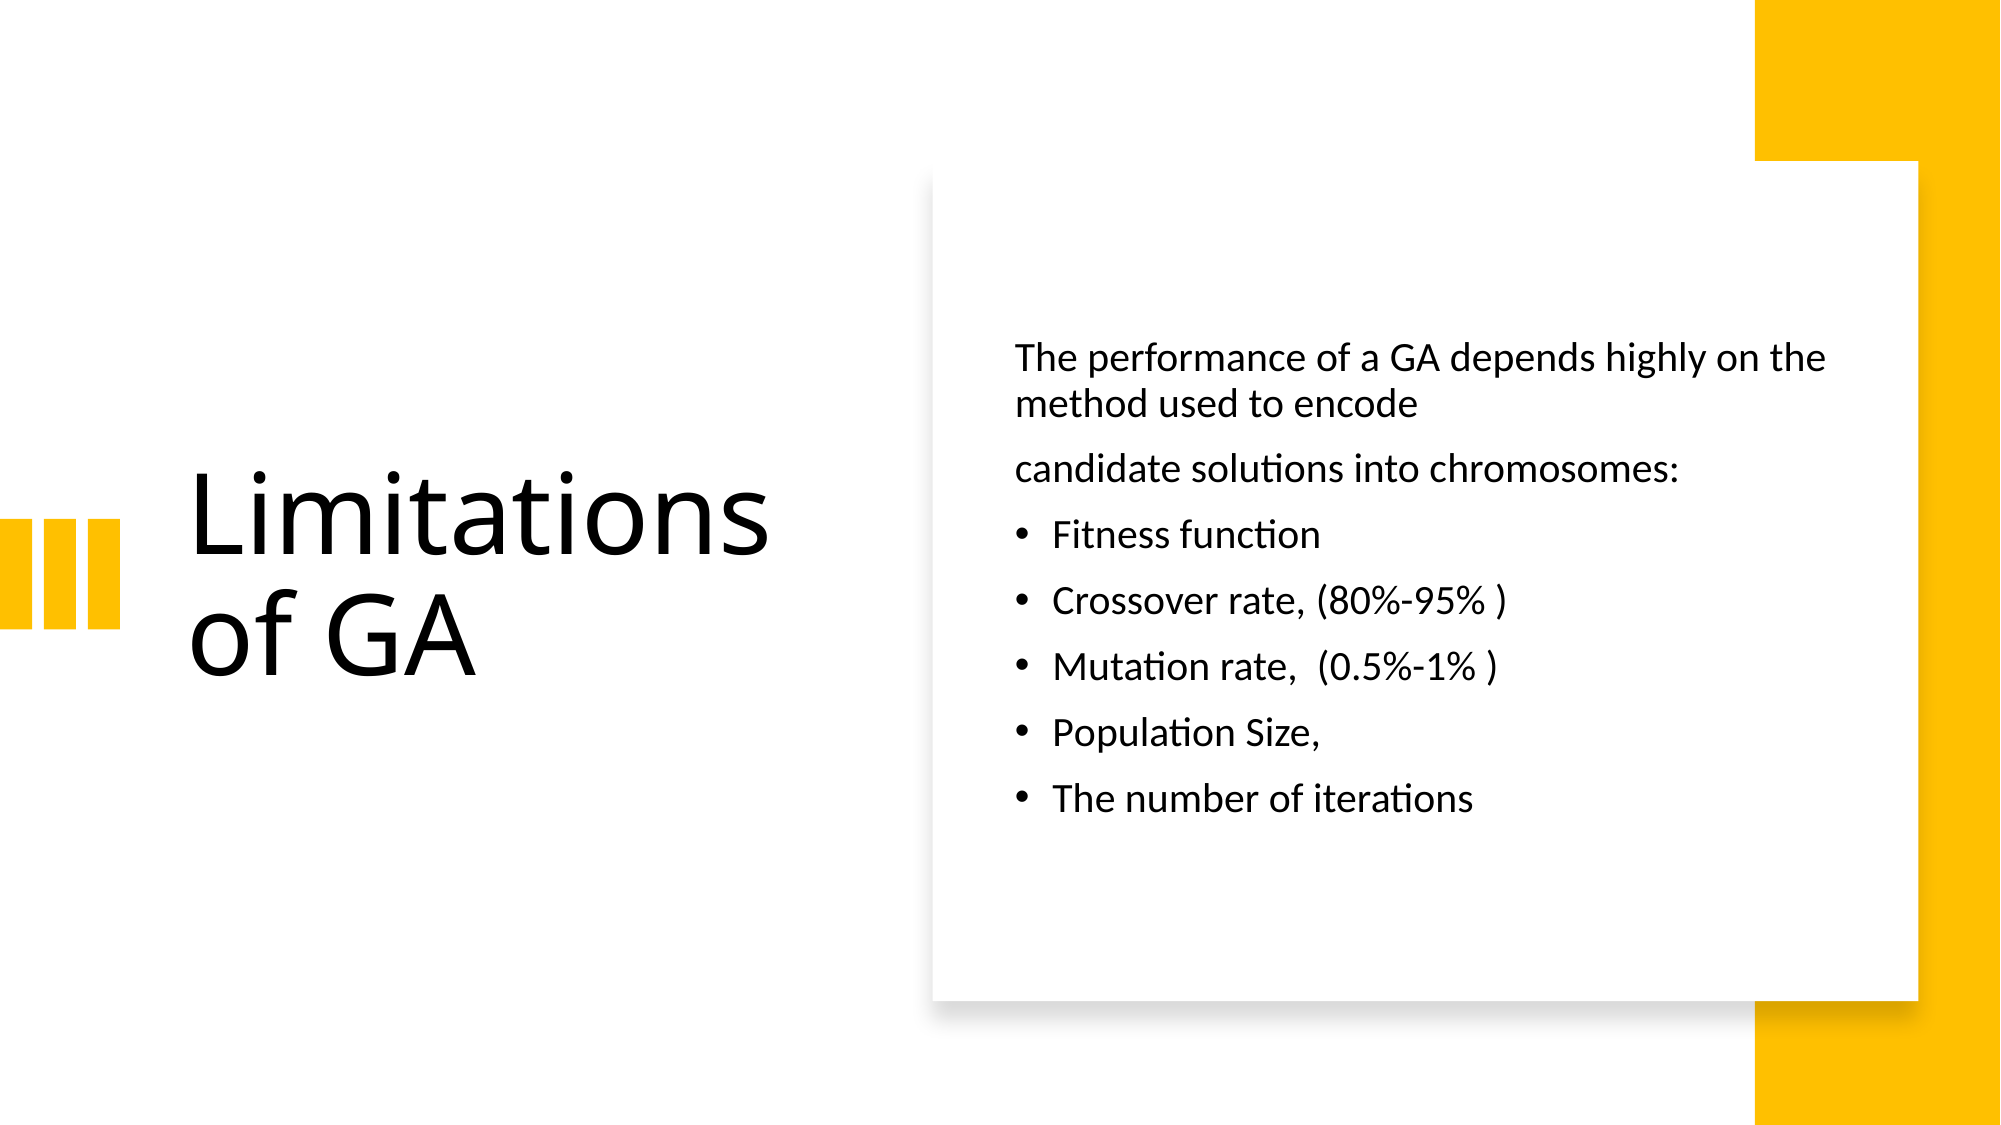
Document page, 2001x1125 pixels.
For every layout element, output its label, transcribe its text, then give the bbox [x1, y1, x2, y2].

title Limitations of GA [171, 219, 810, 939]
text_box [1754, 0, 2000, 1125]
list The performance of a GA depends highly on the method used to encode candidate solutions into chromosomes: Fitness function Crossover rate, (80%-95% ) Mutation rate, (0.5%-1% ) Population Size, The number of iterations [999, 219, 1863, 939]
text_box [0, 0, 1754, 1125]
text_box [0, 518, 120, 630]
text_box [932, 160, 1919, 1002]
